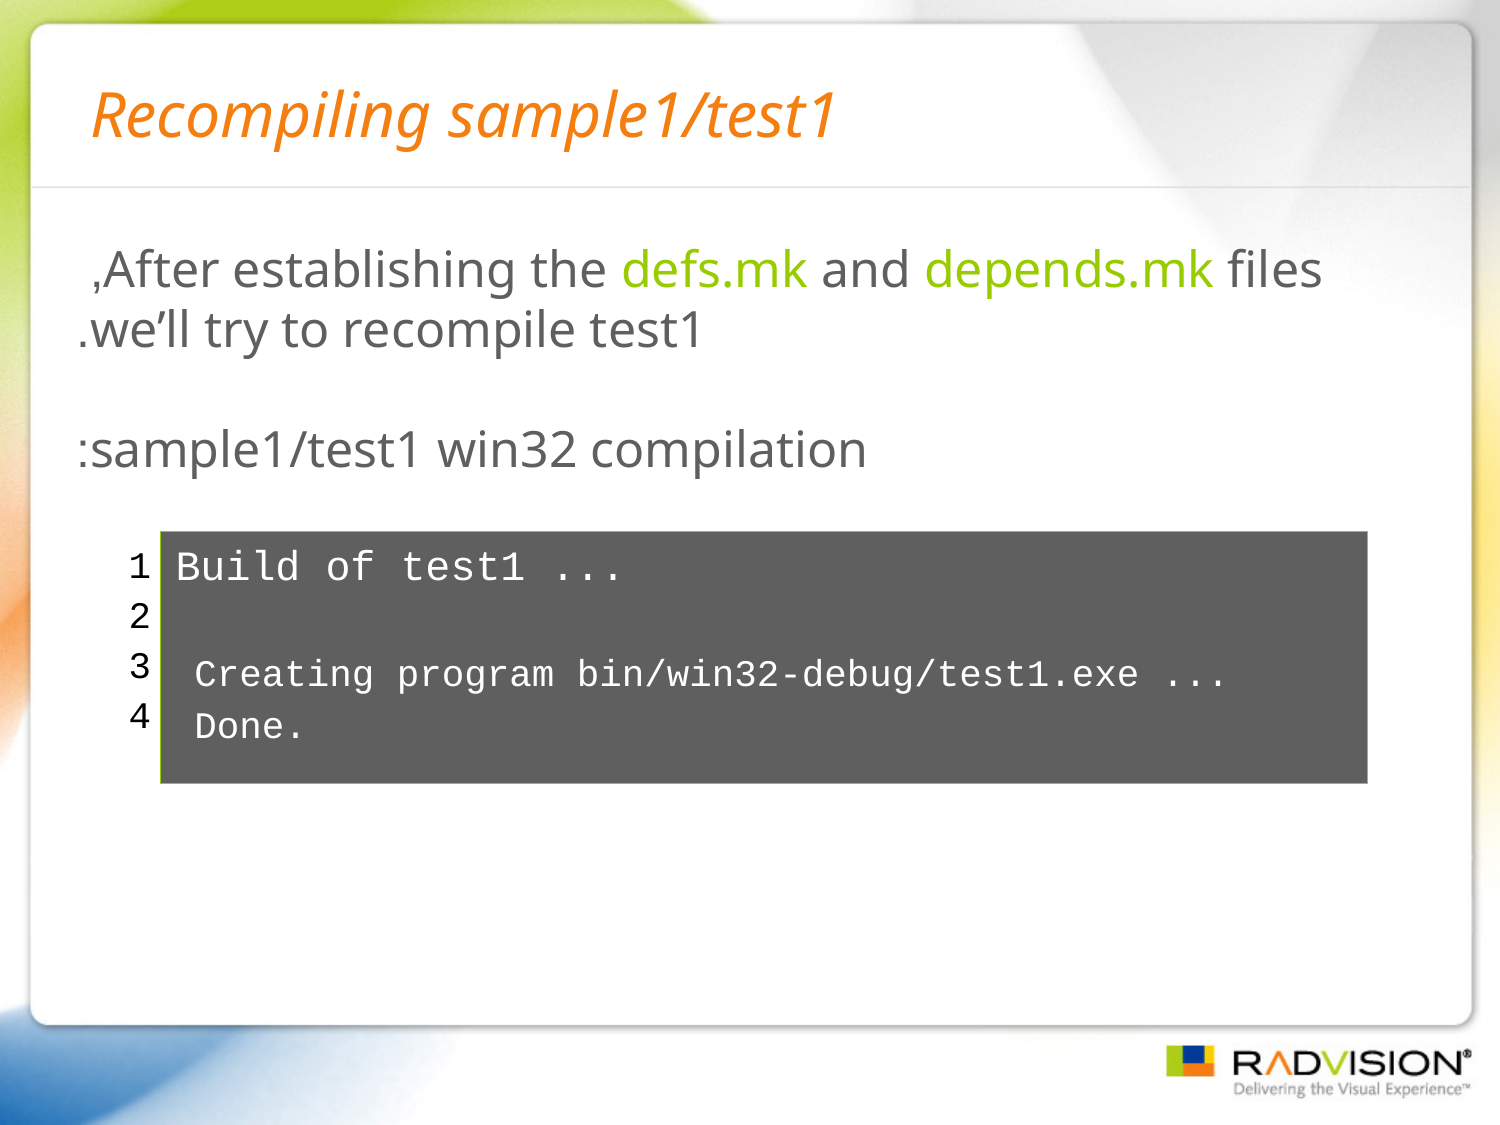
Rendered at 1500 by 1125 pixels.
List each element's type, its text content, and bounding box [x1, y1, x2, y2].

picture [0, 0, 1500, 1125]
list Build of test1 ... Creating program bin/win32-debug/test1.exe ... Done. [160, 531, 1368, 784]
text_box 1 2 3 4 [103, 534, 152, 759]
title Recompiling sample1/test1 [75, 19, 1425, 207]
text_box After establishing the defs.mk and depends.mk files, we’ll try to recompile test1. sample1/test1 win32 compilation: [61, 229, 1338, 485]
